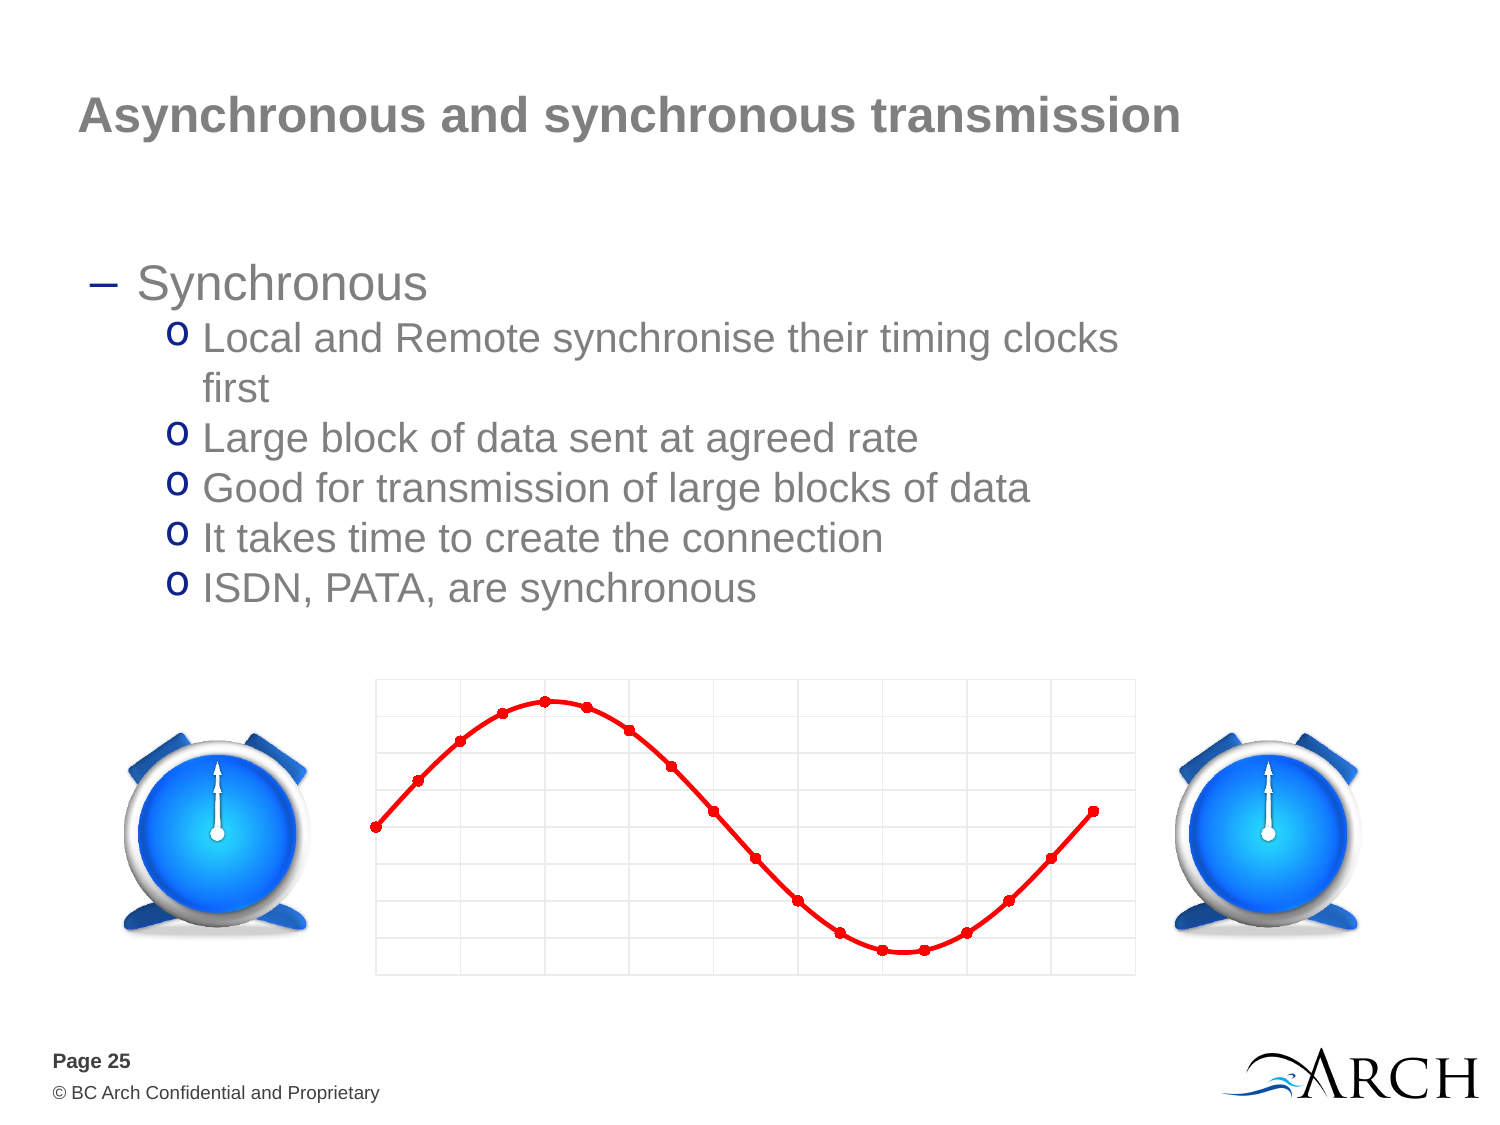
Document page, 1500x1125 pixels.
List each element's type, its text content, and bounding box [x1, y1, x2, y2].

picture [1152, 688, 1412, 982]
list Synchronous Local and Remote synchronise their timing clocks first Large block of data sent at agreed rate Good for transmission of large blocks of data It takes time to create the connection ISDN, PATA, are synchronous [0, 243, 1164, 941]
title Asynchronous and synchronous transmission [62, 62, 1413, 163]
picture [1220, 1039, 1485, 1108]
chart [359, 673, 1152, 982]
picture [67, 688, 359, 982]
